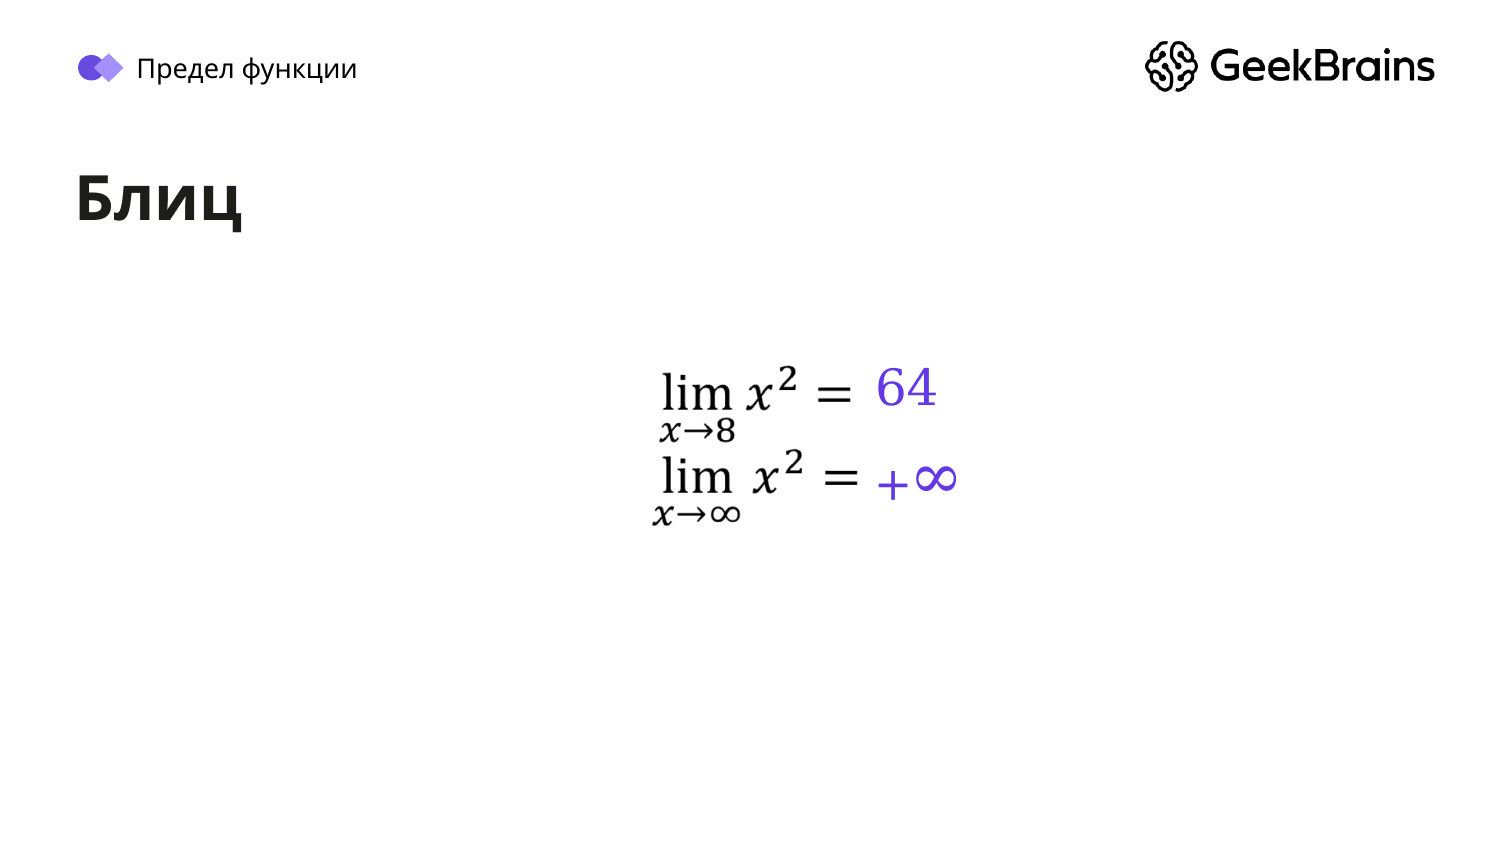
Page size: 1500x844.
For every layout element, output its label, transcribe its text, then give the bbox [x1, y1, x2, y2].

text_box [78, 54, 102, 81]
text_box Блиц [74, 168, 1215, 220]
text_box [93, 53, 124, 82]
text_box +∞ [881, 418, 1083, 527]
picture [1145, 39, 1435, 93]
picture [623, 340, 877, 546]
title Предел функции [134, 39, 812, 83]
text_box 64 [877, 340, 954, 418]
